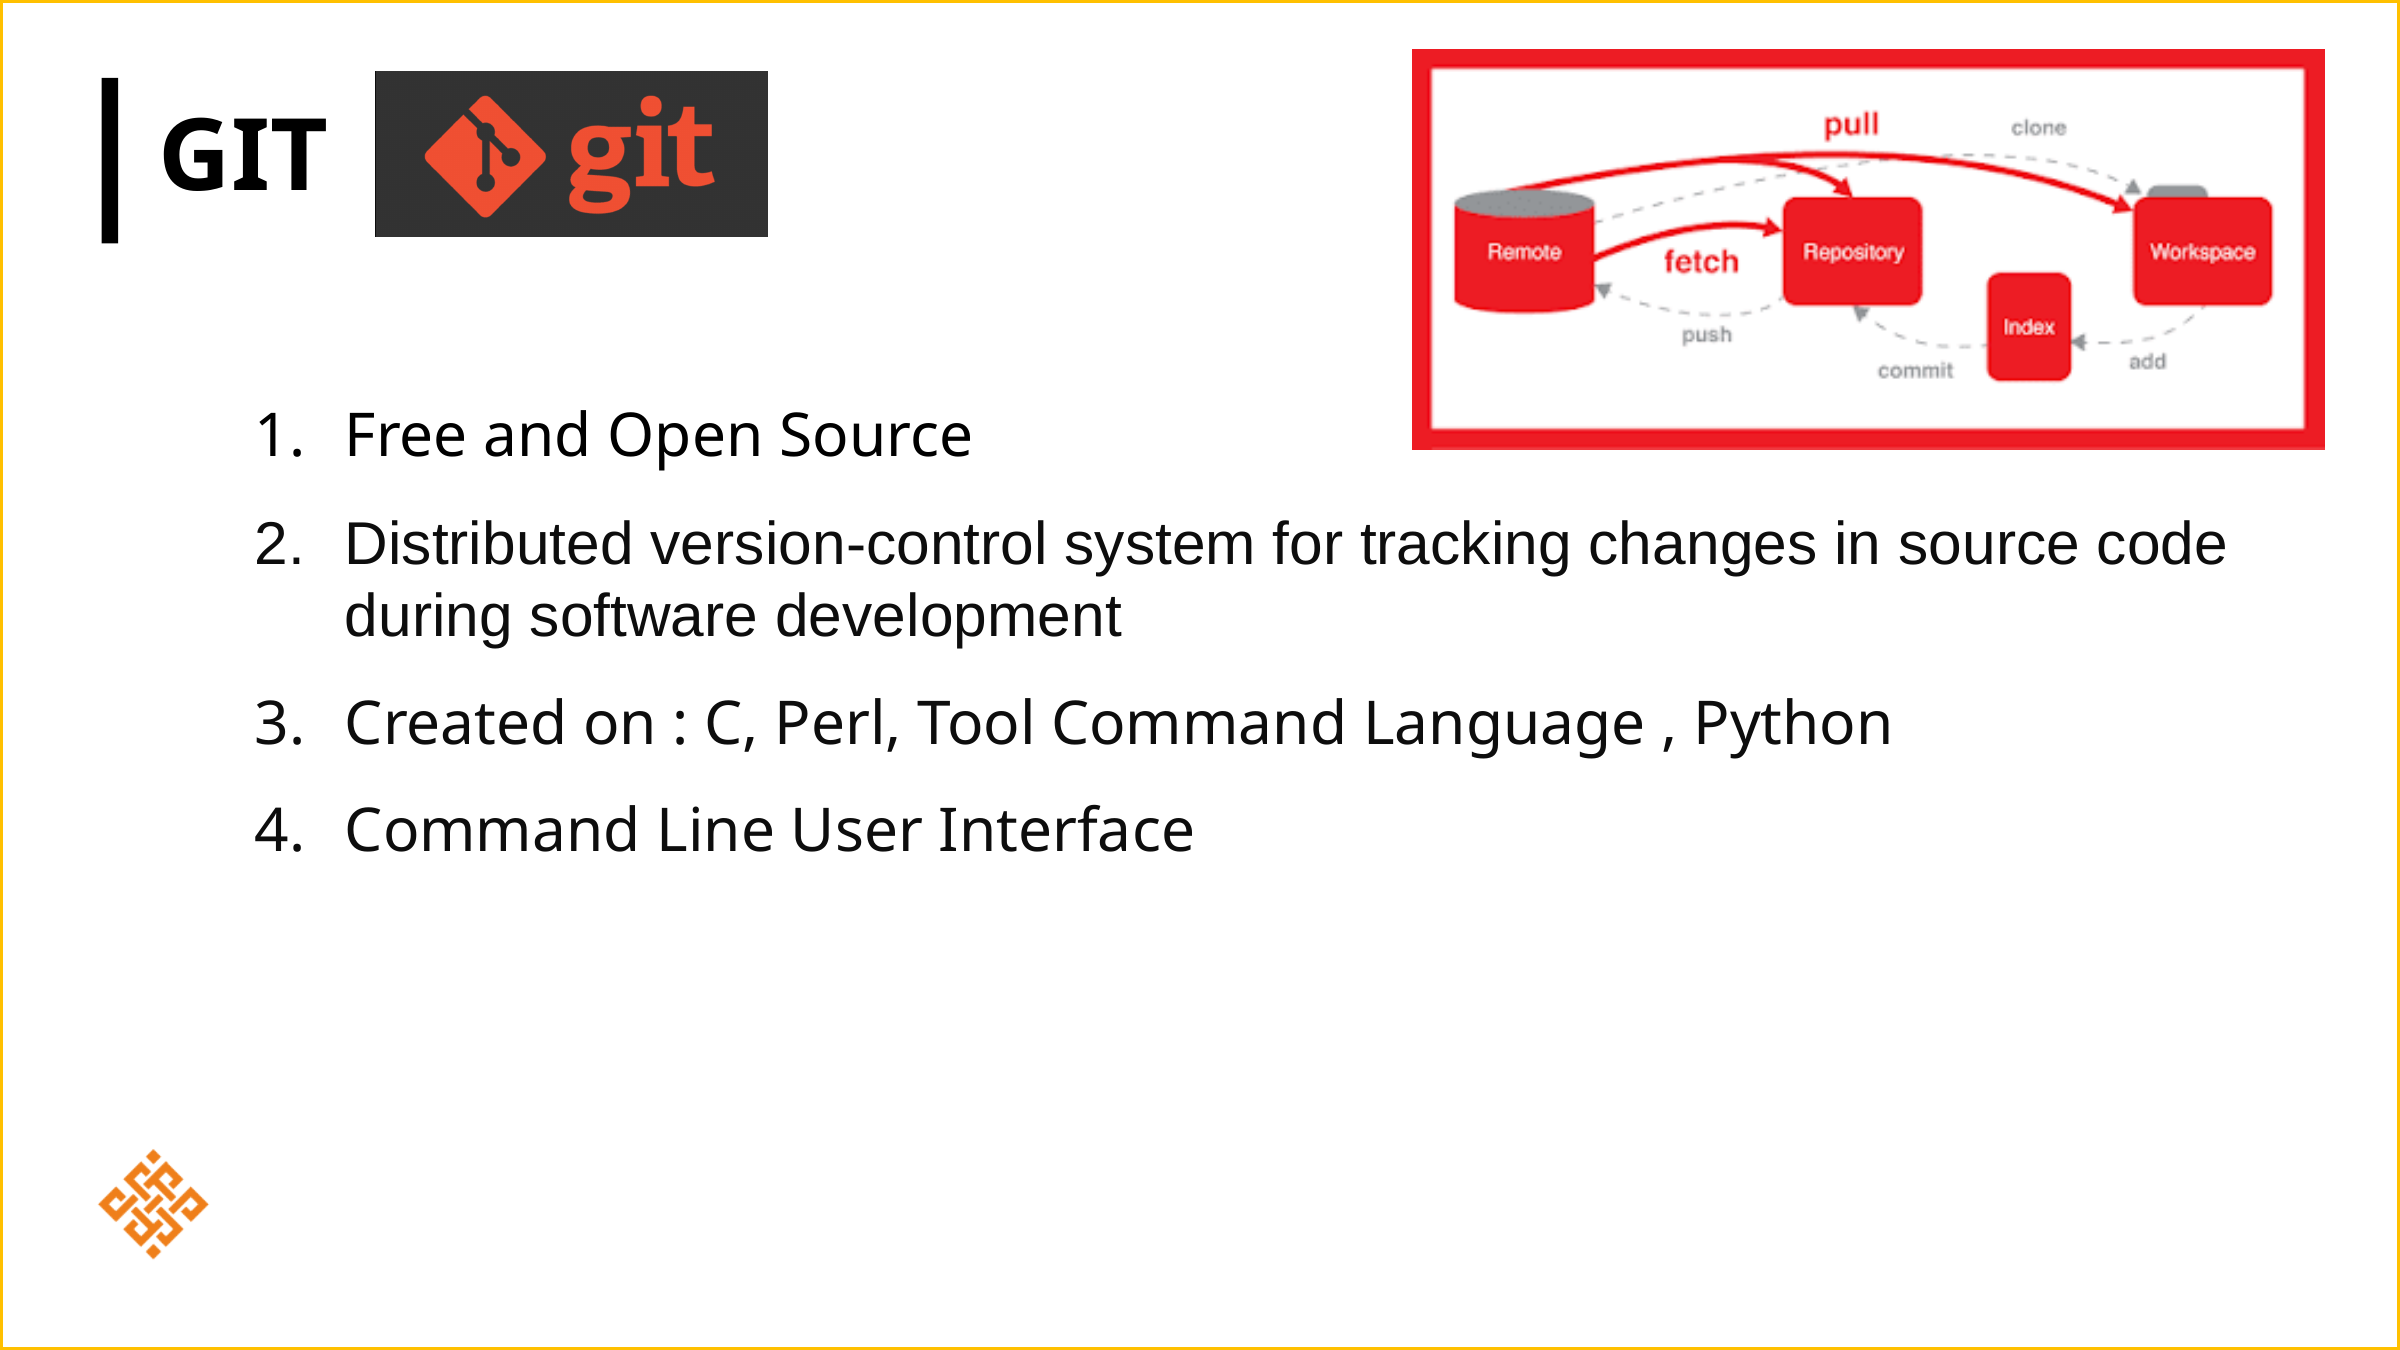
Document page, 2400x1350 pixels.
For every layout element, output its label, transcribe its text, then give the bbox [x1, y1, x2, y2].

picture [1412, 49, 2326, 450]
picture [75, 1058, 235, 1350]
picture [374, 70, 768, 237]
title GIT [141, 67, 1364, 233]
list Free and Open Source Distributed version-control system for tracking changes in source code during software development Created on : C, Perl, Tool Command Language , Python Command Line User Interface [236, 387, 2363, 1238]
